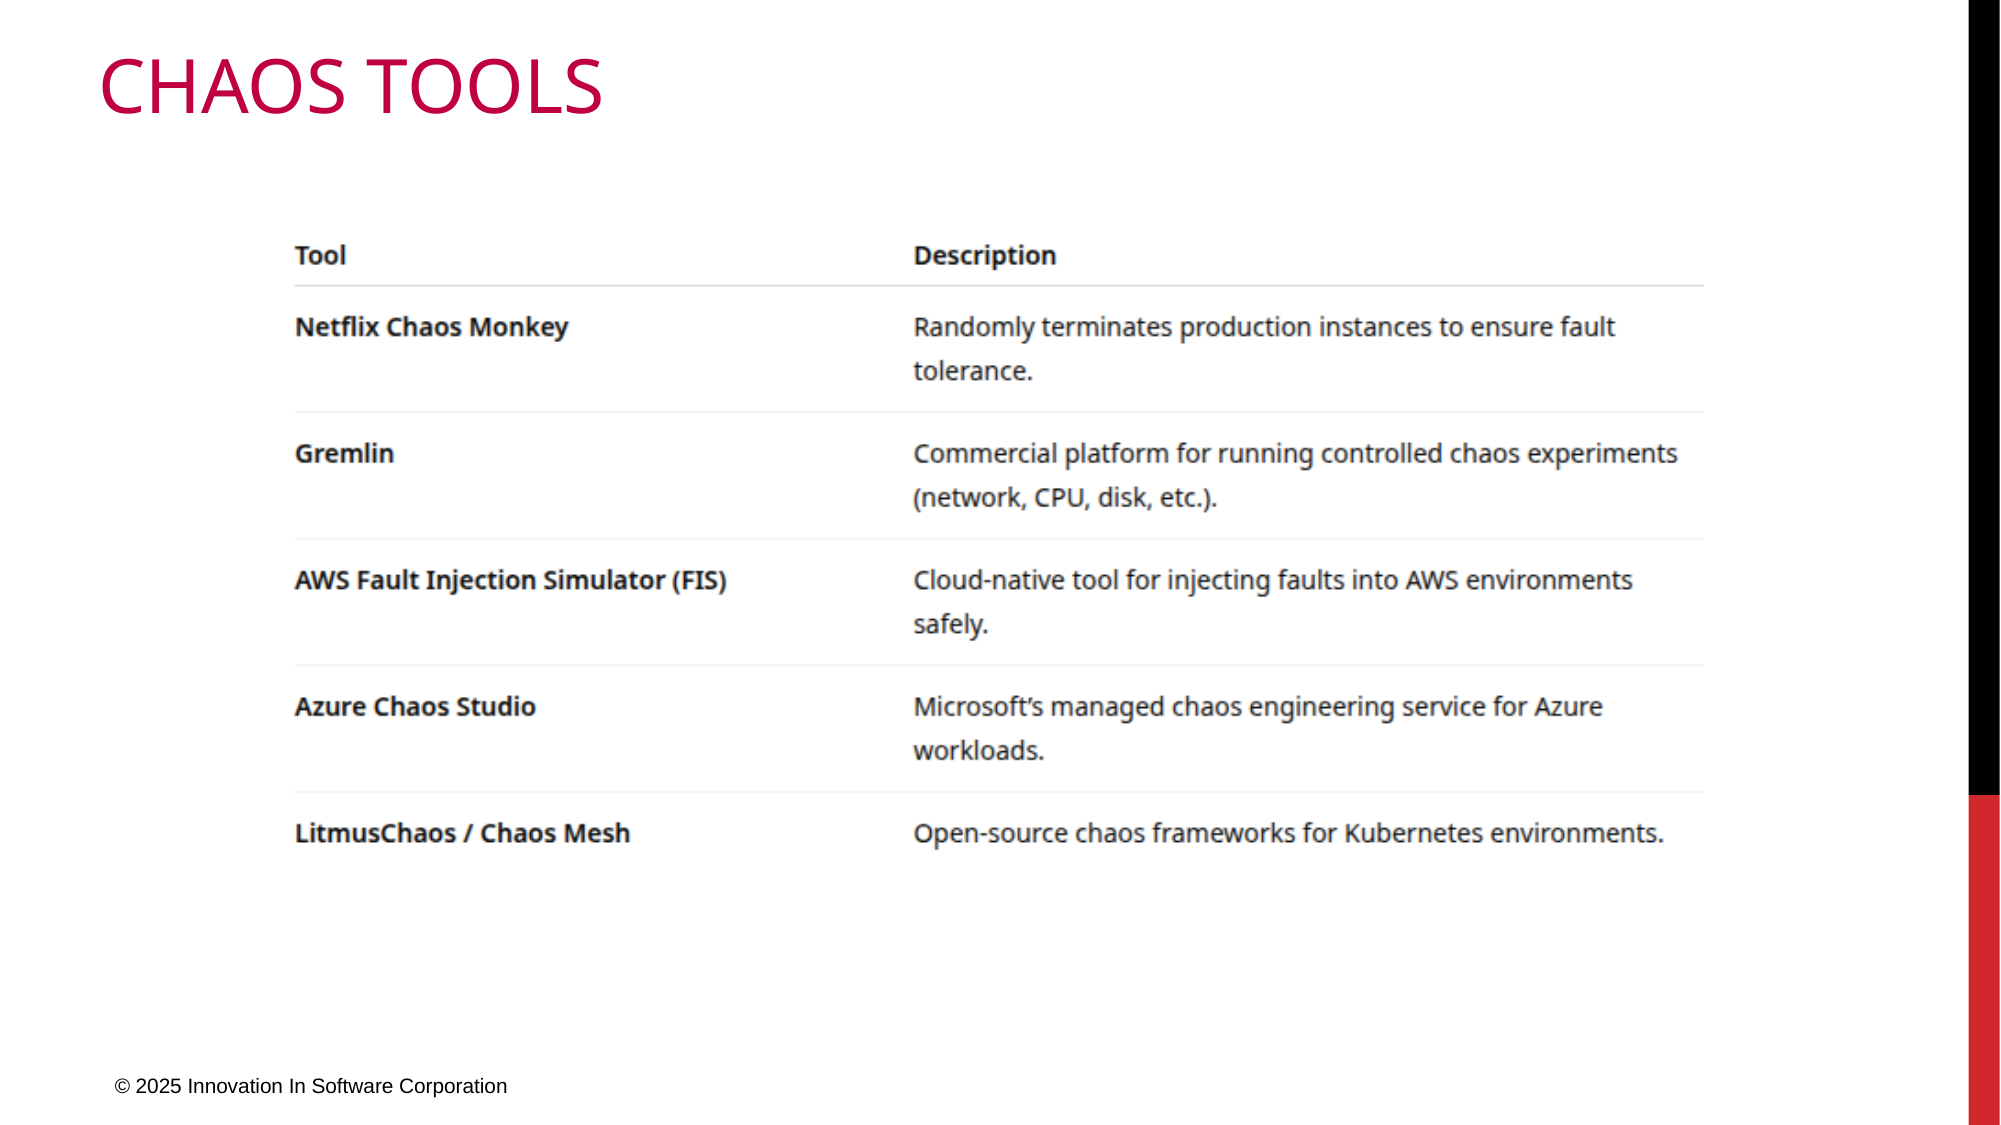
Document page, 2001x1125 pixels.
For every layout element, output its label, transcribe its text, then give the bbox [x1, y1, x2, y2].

title Chaos tools [98, 0, 1923, 186]
picture [264, 221, 1706, 875]
footer © 2025 Innovation In Software Corporation [99, 1065, 850, 1112]
